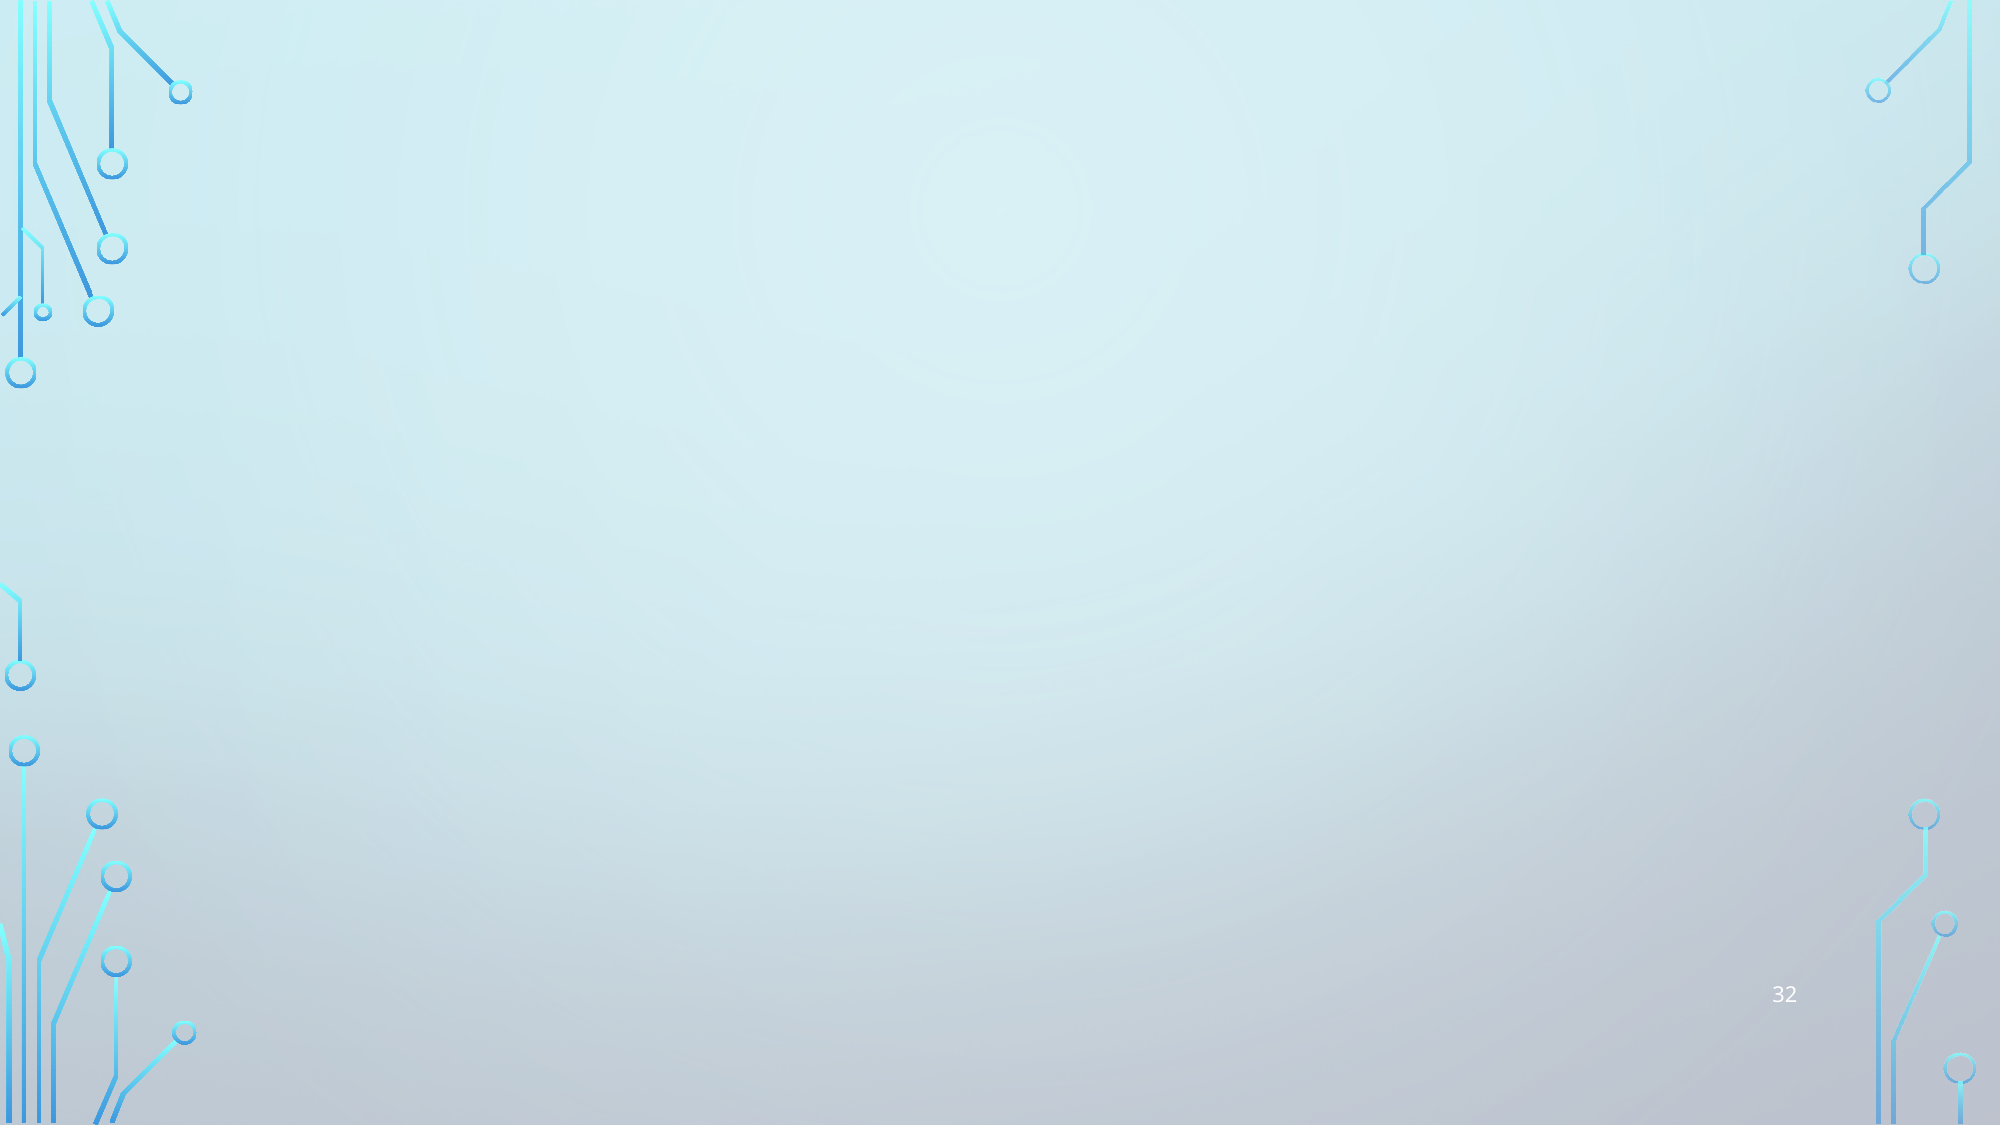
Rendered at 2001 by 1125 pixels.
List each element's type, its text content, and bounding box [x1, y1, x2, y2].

slide_number 31 [1685, 965, 1813, 1025]
